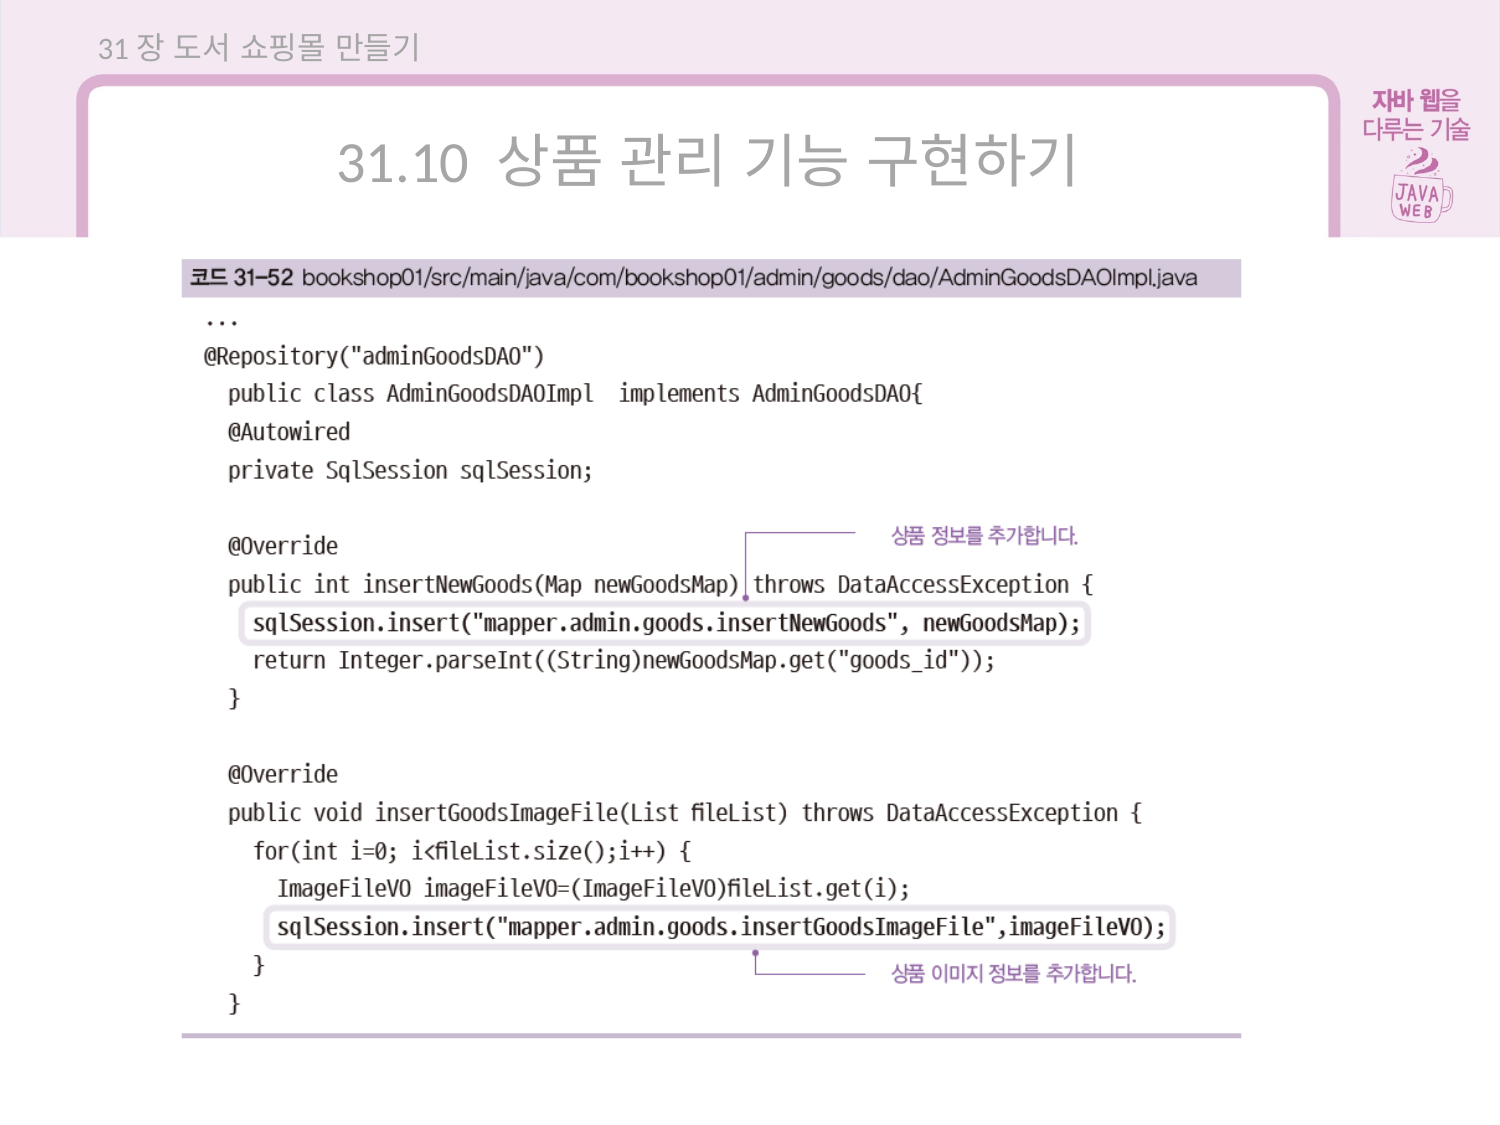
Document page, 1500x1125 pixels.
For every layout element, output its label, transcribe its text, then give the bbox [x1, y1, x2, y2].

picture [0, 0, 1500, 1125]
text_box 31장 도서 쇼핑몰 만들기 [82, 0, 1133, 74]
text_box 31.10 상품 관리 기능 구현하기 [96, 117, 1321, 202]
